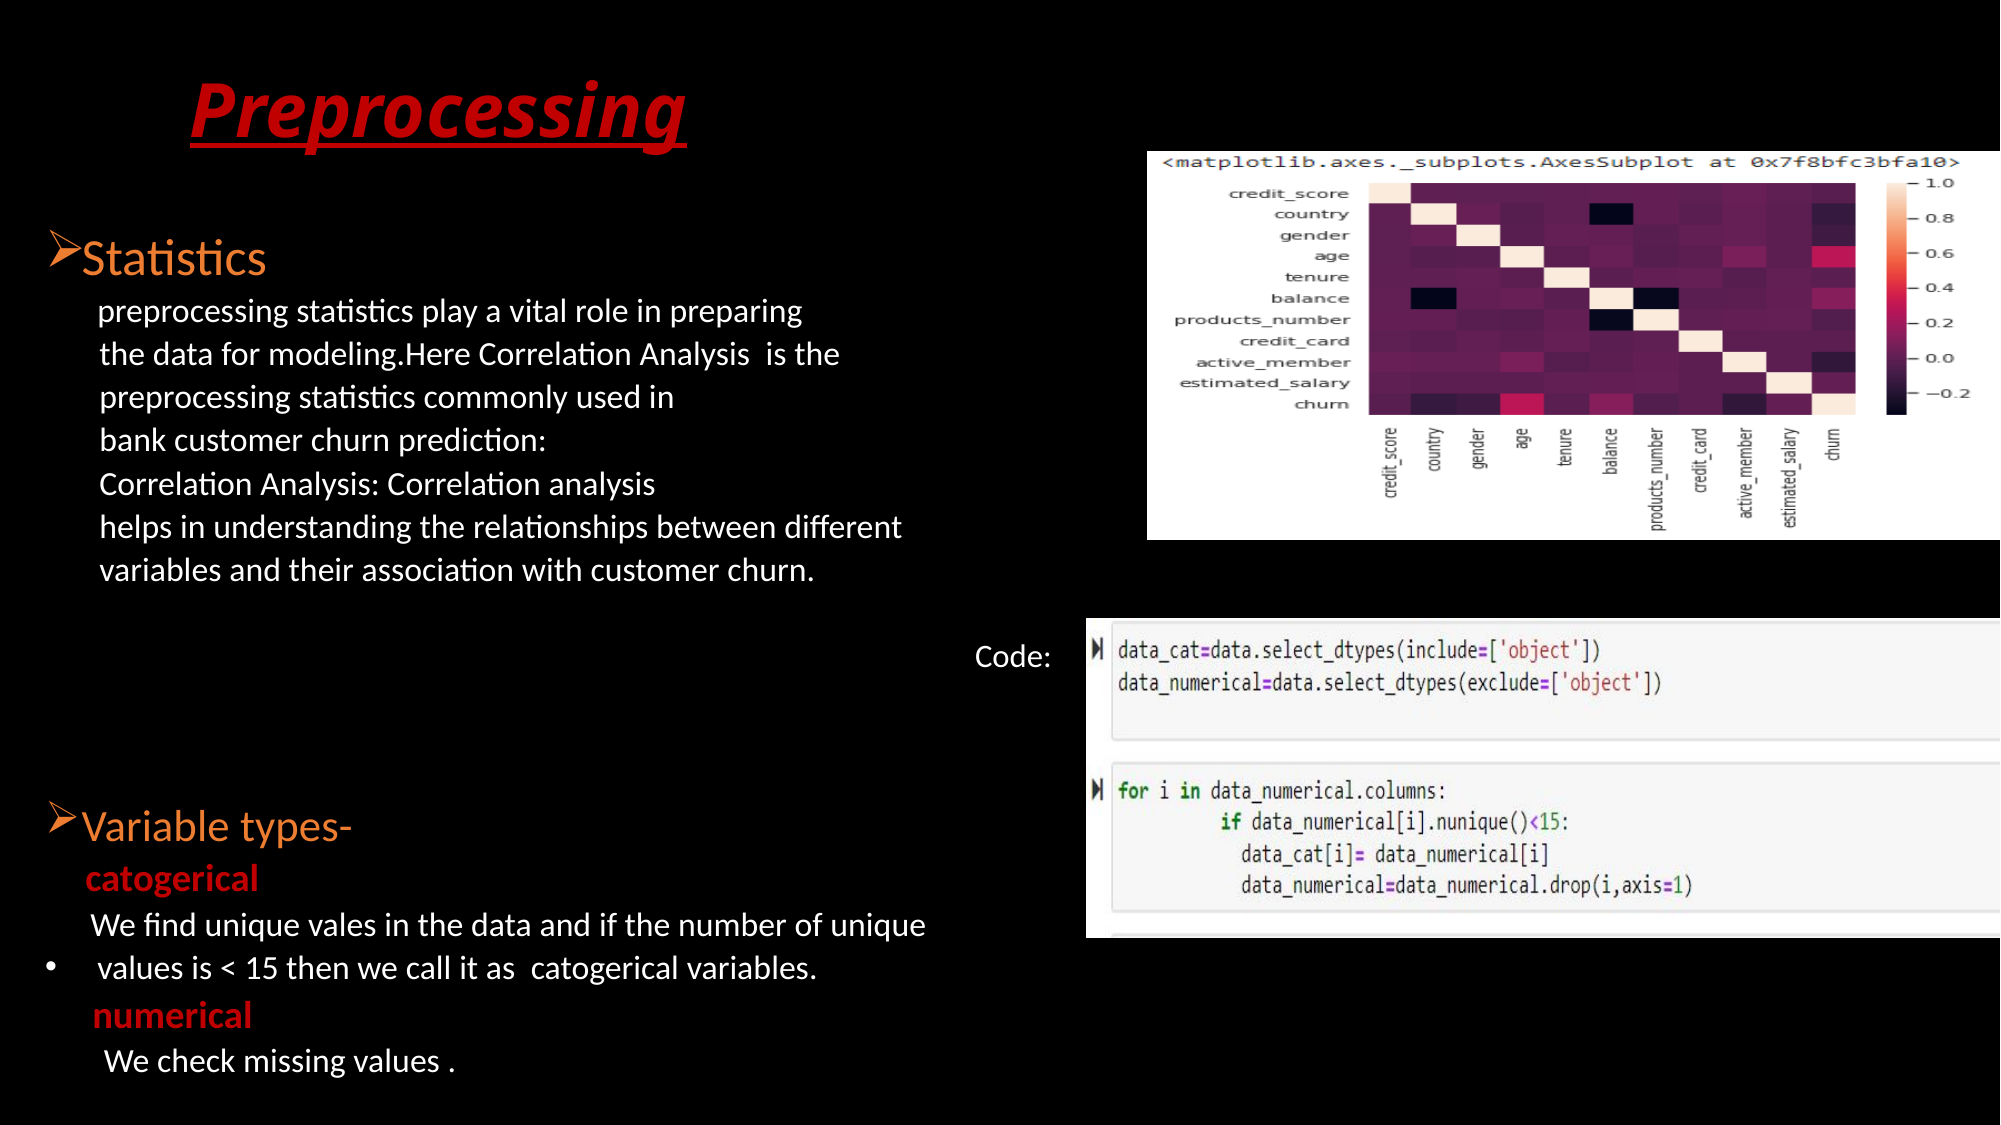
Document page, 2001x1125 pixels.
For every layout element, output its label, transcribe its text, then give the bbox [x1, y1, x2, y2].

picture [1147, 151, 2000, 540]
title Preprocessing [174, 41, 1825, 151]
list Preprocessing involves transforming and preparing the data to ensure it is in a suitable format for analysis. Here are some steps you can follow for preprocessing data for bank customer churn prediction: Statistics – preprocessing statistics play a vital role in preparing the data for modeling.Here Correlation Analysis is the preprocessing statistics commonly used in bank customer churn prediction: Correlation Analysis: Correlation analysis helps in understanding the relationships between different variables and their association with customer churn. Code: Variable types- -catogerical We find unique vales in the data and if the number of unique values is < 15 then we call it as catogerical variables. -numerical We check missing values . [30, 151, 1830, 1100]
picture [1086, 618, 2000, 938]
